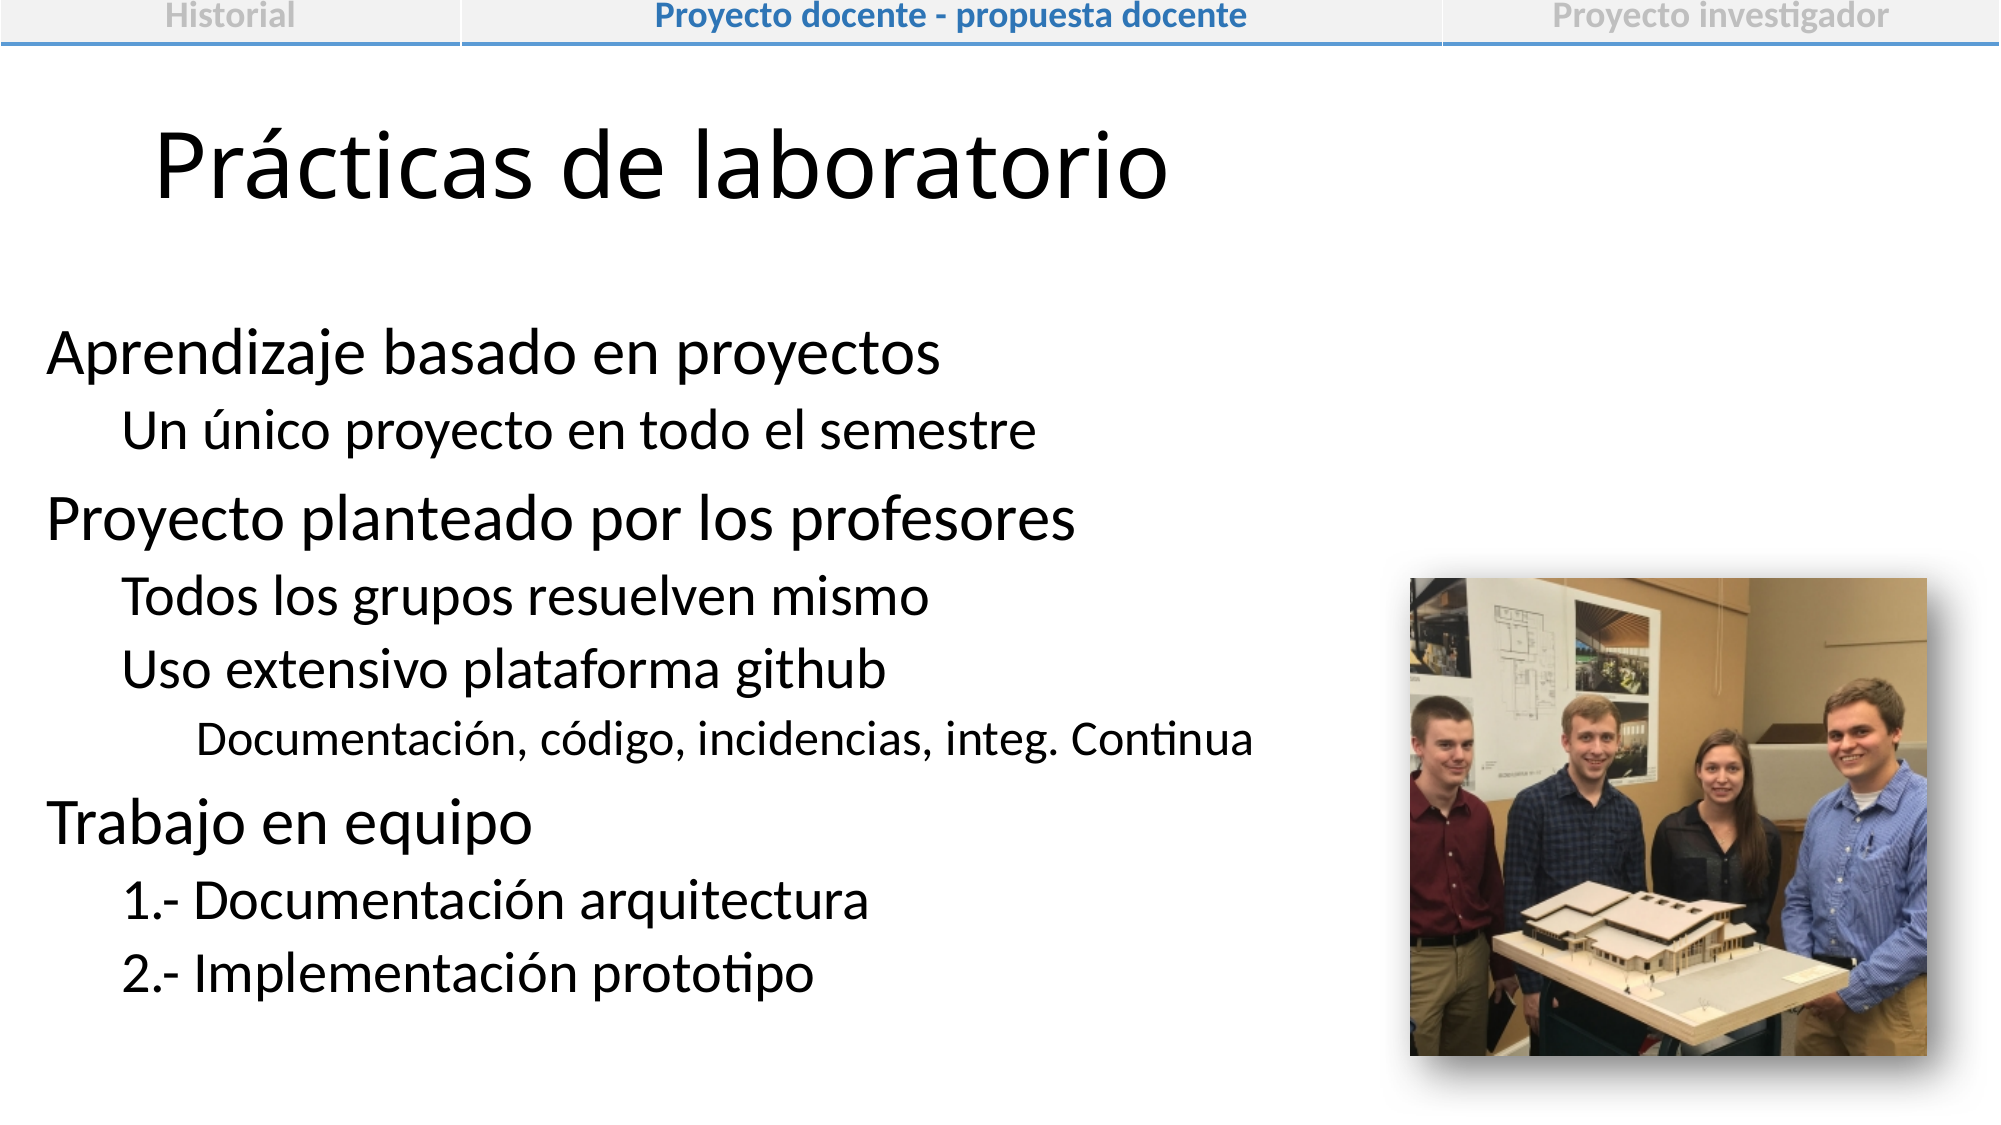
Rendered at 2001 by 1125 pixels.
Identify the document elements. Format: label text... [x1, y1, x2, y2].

table_header Proyecto investigador [1443, 0, 1999, 42]
title Prácticas de laboratorio [137, 59, 1863, 278]
table_header Historial [1, 0, 460, 42]
table_header Proyecto docente - propuesta docente [462, 0, 1442, 42]
picture [1410, 578, 1927, 1056]
list Aprendizaje basado en proyectos Un único proyecto en todo el semestre Proyecto planteado por los profesores Todos los grupos resuelven mismo Uso extensivo plataforma github Documentación, código, incidencias, integ. Continua Trabajo en equipo 1.- Documentación arquitectura 2.- Implementación prototipo [31, 309, 1325, 852]
